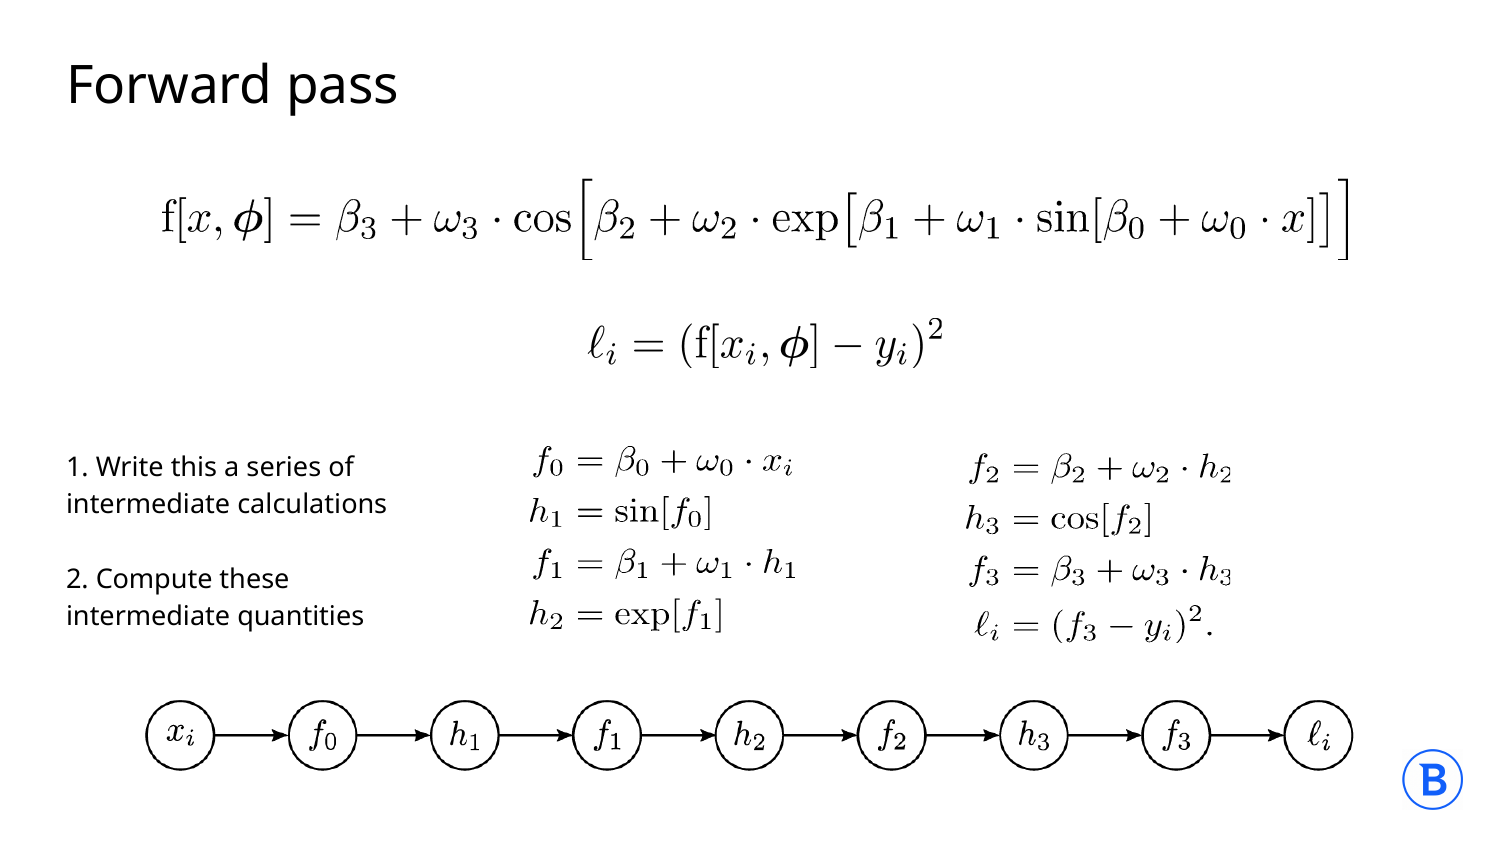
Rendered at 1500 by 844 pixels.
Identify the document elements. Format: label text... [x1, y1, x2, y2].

list 1. Write this a series of intermediate calculations 2. Compute these intermediate quantities [51, 417, 449, 658]
picture [964, 439, 1231, 643]
title Forward pass [51, 35, 1449, 130]
picture [126, 696, 1374, 774]
picture [148, 163, 1352, 265]
picture [587, 318, 942, 368]
picture [1402, 749, 1463, 810]
picture [529, 446, 796, 650]
